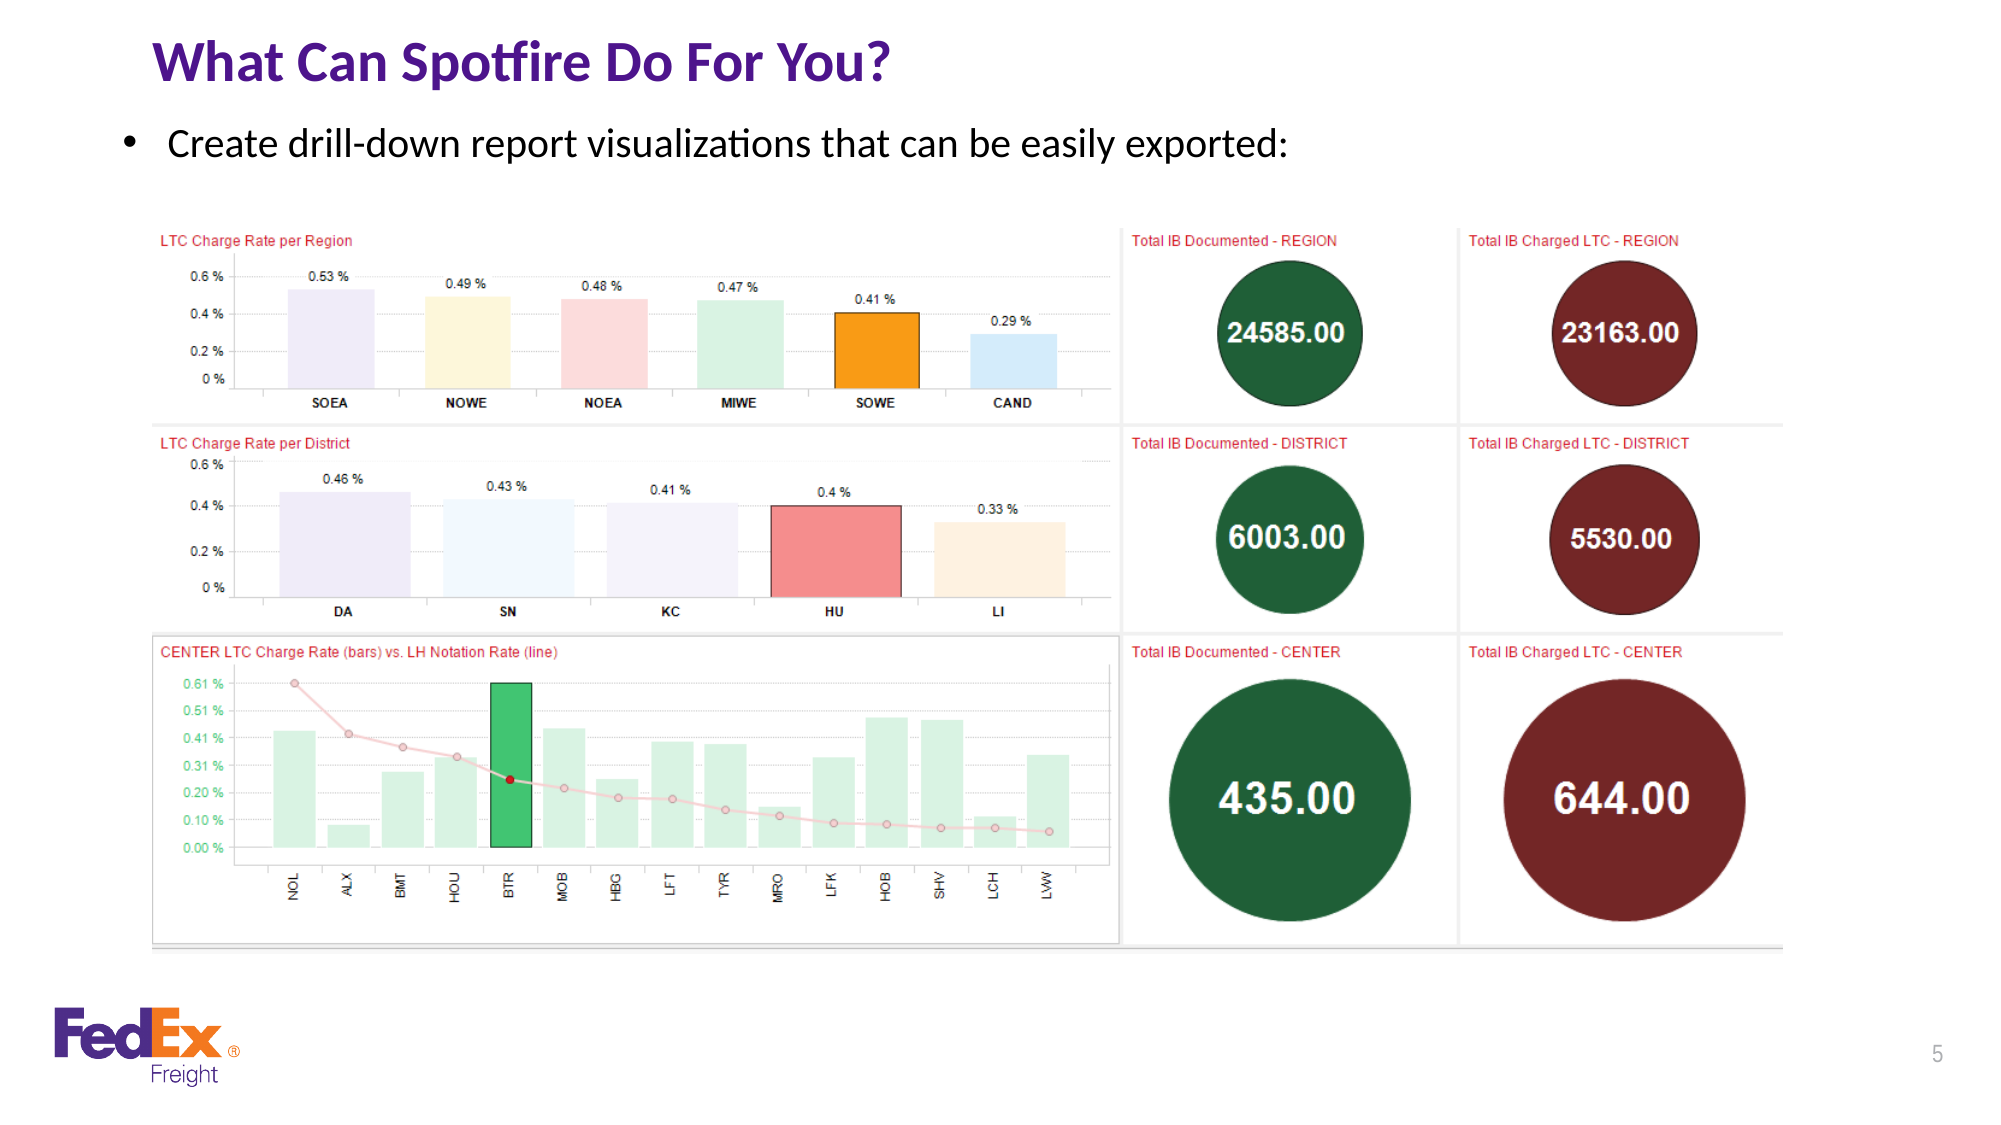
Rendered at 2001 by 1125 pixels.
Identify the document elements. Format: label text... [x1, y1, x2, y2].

text_box Create drill-down report visualizations that can be easily exported: [108, 108, 1305, 174]
picture [151, 228, 1783, 954]
picture [54, 1006, 240, 1088]
slide_number 5 [1899, 1037, 1944, 1068]
title What Can Spotfire Do For You? [151, 31, 1334, 109]
